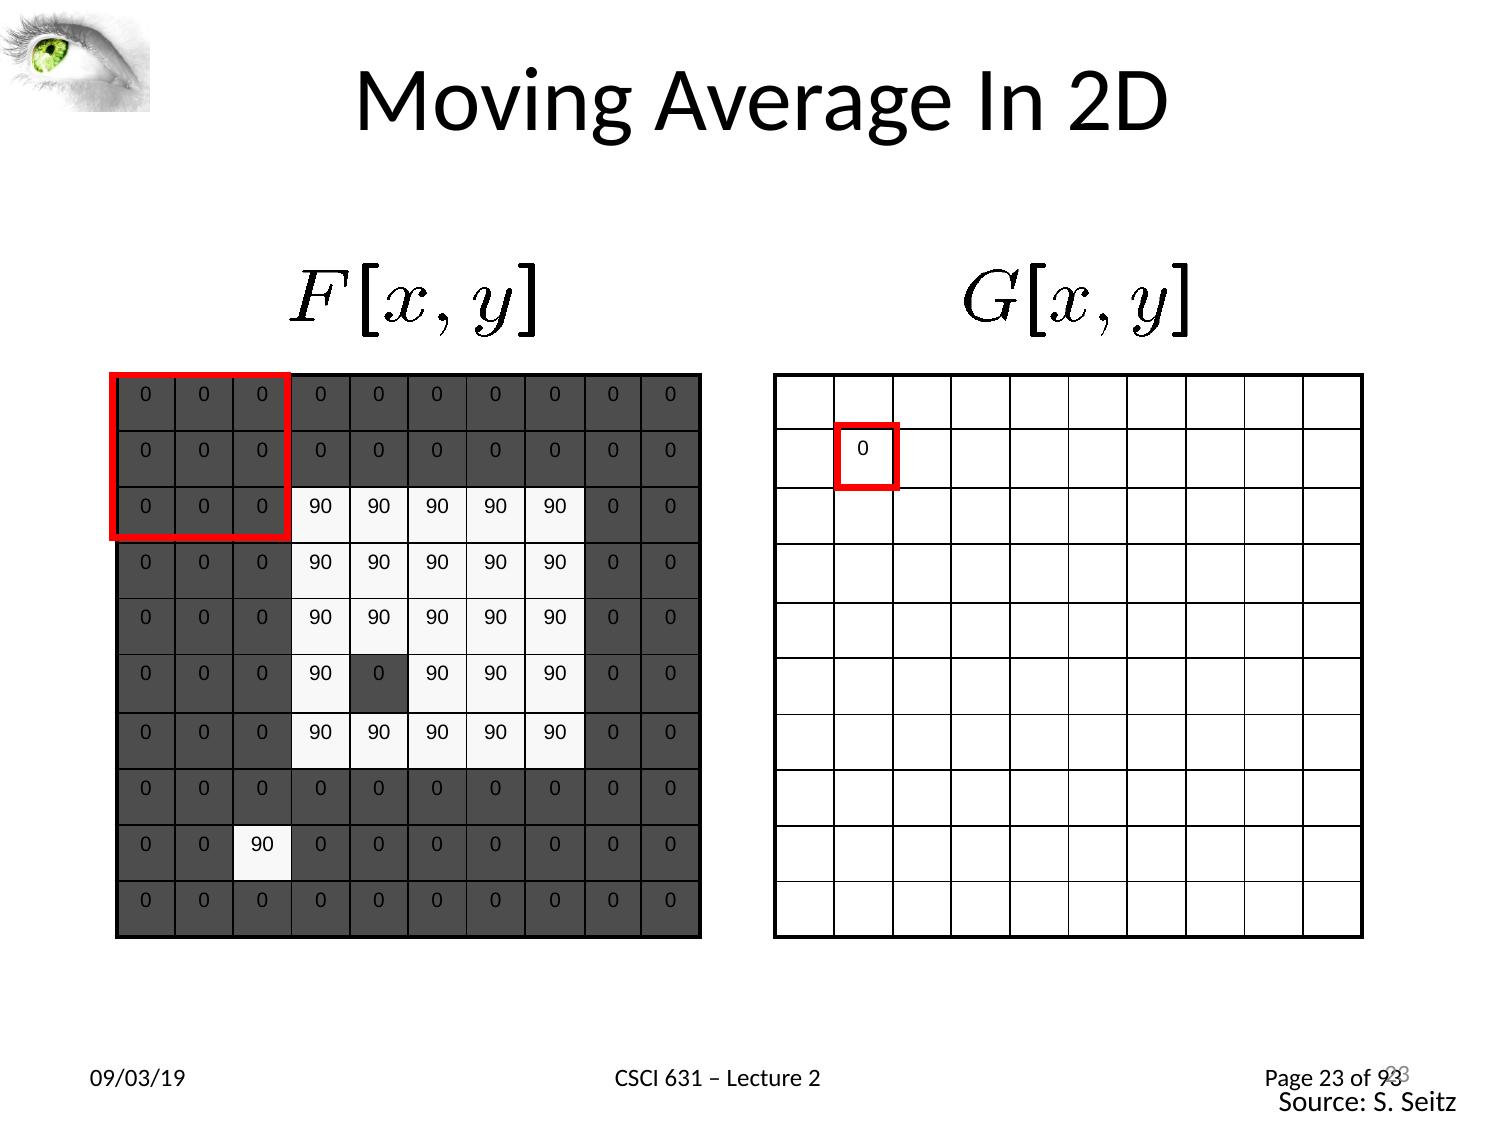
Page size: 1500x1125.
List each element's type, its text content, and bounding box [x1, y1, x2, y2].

table_cell [1011, 545, 1068, 602]
table_cell 90 [467, 488, 524, 542]
table_header 0 [409, 377, 466, 430]
table_cell [1187, 659, 1244, 714]
table_cell [1069, 489, 1126, 543]
table_cell 0 [351, 882, 407, 935]
table_cell 90 [351, 488, 407, 542]
table_cell 90 [409, 714, 466, 768]
table_cell 0 [351, 770, 407, 824]
slide_number 23 [1074, 1042, 1425, 1103]
table_cell 0 [119, 826, 174, 880]
picture [287, 262, 539, 338]
table_cell [1245, 430, 1302, 487]
table_cell [894, 489, 950, 543]
table_cell [1304, 545, 1360, 602]
table_cell 0 [351, 826, 407, 880]
table_cell 0 [176, 882, 232, 935]
table_cell 90 [526, 599, 584, 654]
table_cell [1187, 489, 1244, 543]
table_cell [1304, 604, 1360, 657]
table_cell [835, 715, 892, 769]
table_cell 90 [467, 714, 524, 768]
table_cell [1069, 715, 1126, 769]
table_header 0 [467, 377, 524, 430]
table_cell 0 [234, 655, 291, 712]
title Moving Average In 2D [87, 0, 1438, 188]
table_cell 0 [467, 770, 524, 824]
table_cell 0 [119, 599, 174, 654]
table_cell 0 [409, 826, 466, 880]
table_cell [1011, 489, 1068, 543]
table_cell [1128, 715, 1185, 769]
table_cell 0 [526, 770, 584, 824]
table_header [952, 377, 1009, 428]
table_cell [1011, 882, 1068, 935]
table_cell [777, 430, 833, 487]
table_header 0 [351, 377, 407, 430]
table_cell 0 [176, 599, 232, 654]
table_header 0 [292, 377, 349, 430]
table_cell [1128, 604, 1185, 657]
table_cell [1128, 827, 1185, 881]
table_cell [1011, 659, 1068, 714]
table_cell 90 [292, 714, 349, 768]
table_cell [835, 545, 892, 602]
table_cell 90 [351, 714, 407, 768]
table_cell 90 [292, 544, 349, 598]
table_cell 0 [586, 714, 640, 768]
table_cell [1245, 545, 1302, 602]
table_cell 0 [234, 882, 291, 935]
table_cell 90 [292, 655, 349, 712]
table_cell 90 [234, 826, 291, 880]
table_cell 90 [467, 655, 524, 712]
picture [962, 262, 1188, 338]
table_cell [777, 771, 833, 825]
table_cell 0 [642, 432, 698, 486]
table_cell [835, 489, 892, 543]
table_cell 0 [409, 432, 466, 486]
table_cell [1011, 827, 1068, 881]
table_cell 0 [467, 432, 524, 486]
table_cell 0 [119, 714, 174, 768]
table_cell [894, 771, 950, 825]
text_box [837, 424, 898, 488]
table_header 0 [526, 377, 584, 430]
table_cell 90 [292, 599, 349, 654]
table_cell [835, 659, 892, 714]
table_cell 0 [526, 882, 584, 935]
table_cell [1069, 771, 1126, 825]
table_cell [1069, 430, 1126, 487]
table_cell [1069, 659, 1126, 714]
table_cell 0 [119, 770, 174, 824]
table_cell [1304, 771, 1360, 825]
table_cell [952, 545, 1009, 602]
table_cell [1304, 882, 1360, 935]
table_cell 0 [176, 714, 232, 768]
table_cell 0 [292, 882, 349, 935]
table_cell 90 [526, 655, 584, 712]
table_cell 90 [409, 488, 466, 542]
table_cell 0 [292, 432, 349, 486]
table_cell 90 [409, 599, 466, 654]
table_cell [1245, 489, 1302, 543]
table_header [777, 377, 833, 428]
table_cell [1011, 771, 1068, 825]
table_cell [952, 827, 1009, 881]
table_cell 0 [586, 826, 640, 880]
table_cell 0 [586, 432, 640, 486]
table_cell 0 [526, 432, 584, 486]
table_cell 0 [234, 770, 291, 824]
table_cell 0 [292, 826, 349, 880]
table_cell 0 [351, 655, 407, 712]
picture [0, 0, 87, 112]
table_cell 0 [467, 882, 524, 935]
text_box Source: S. Seitz [1263, 1074, 1473, 1125]
table_cell [777, 489, 833, 543]
table_header [1304, 377, 1360, 428]
table_cell [1187, 827, 1244, 881]
table_cell [1128, 882, 1185, 935]
table_cell [1128, 545, 1185, 602]
table_cell [1011, 604, 1068, 657]
table_header [1187, 377, 1244, 428]
table_cell 0 [409, 882, 466, 935]
table_cell [1187, 771, 1244, 825]
table_cell [952, 715, 1009, 769]
table_cell [777, 545, 833, 602]
table_cell [894, 604, 950, 657]
table_cell 0 [234, 488, 291, 542]
table_cell [894, 882, 950, 935]
table_cell 0 [642, 826, 698, 880]
table_header [835, 377, 892, 428]
table_cell [894, 715, 950, 769]
table_cell 0 [526, 826, 584, 880]
table_cell 0 [119, 544, 174, 598]
table_cell 0 [234, 599, 291, 654]
table_cell [1128, 489, 1185, 543]
table_cell 0 [234, 714, 291, 768]
table_cell 0 [586, 488, 640, 542]
table_cell 0 [586, 599, 640, 654]
table_cell [1245, 882, 1302, 935]
table_cell [1187, 545, 1244, 602]
table_cell [777, 715, 833, 769]
table_header [894, 377, 950, 428]
table_cell 0 [586, 544, 640, 598]
table_cell 0 [586, 770, 640, 824]
table_cell 90 [351, 544, 407, 598]
table_cell [1011, 430, 1068, 487]
table_cell 90 [409, 544, 466, 598]
table_header 0 [586, 377, 640, 430]
table_cell [898, 430, 950, 487]
table_cell 0 [642, 544, 698, 598]
table_cell [1245, 604, 1302, 657]
table_cell 0 [176, 538, 232, 542]
table_cell [1069, 827, 1126, 881]
table_cell 90 [467, 599, 524, 654]
table_cell [1128, 430, 1185, 487]
table_cell [1304, 430, 1360, 487]
table_cell [777, 827, 833, 881]
table_cell 0 [642, 599, 698, 654]
table_cell [1069, 604, 1126, 657]
table_cell 90 [526, 714, 584, 768]
table_cell [835, 882, 892, 935]
table_cell [835, 827, 892, 881]
table_header [1069, 377, 1126, 428]
table_cell [1245, 659, 1302, 714]
table_cell [777, 659, 833, 714]
table_cell [835, 604, 892, 657]
table_cell [1304, 715, 1360, 769]
table_cell [777, 604, 833, 657]
table_cell [1187, 430, 1244, 487]
table_cell [952, 430, 1009, 487]
table_cell [894, 827, 950, 881]
table_cell [1304, 827, 1360, 881]
table_cell 0 [119, 538, 174, 542]
table_cell 0 [586, 882, 640, 935]
table_cell [1245, 827, 1302, 881]
table_cell [952, 882, 1009, 935]
table_cell [1187, 882, 1244, 935]
table_cell 0 [119, 655, 174, 712]
table_cell 90 [526, 488, 584, 542]
table_cell 90 [351, 599, 407, 654]
table_cell 0 [586, 655, 640, 712]
table_cell [952, 604, 1009, 657]
table_cell 90 [526, 544, 584, 598]
text_box [112, 374, 288, 538]
table_cell 0 [642, 882, 698, 935]
table_cell 0 [292, 770, 349, 824]
table_cell 0 [119, 882, 174, 935]
table_cell [894, 545, 950, 602]
table_cell [835, 771, 892, 825]
table_cell 0 [176, 826, 232, 880]
table_cell [1069, 545, 1126, 602]
table_cell 90 [409, 655, 466, 712]
table_cell [1304, 659, 1360, 714]
table_header 0 [642, 377, 698, 430]
table_header [1245, 377, 1302, 428]
table_cell [1128, 659, 1185, 714]
table_cell 0 [642, 714, 698, 768]
table_cell 90 [467, 544, 524, 598]
table_cell 0 [642, 488, 698, 542]
table_cell 0 [176, 655, 232, 712]
table_cell 0 [642, 655, 698, 712]
table_header [1128, 377, 1185, 428]
table_cell [1245, 715, 1302, 769]
table_cell [1011, 715, 1068, 769]
table_cell [1304, 489, 1360, 543]
table_cell [952, 659, 1009, 714]
table_header [1011, 377, 1068, 428]
table_cell [952, 489, 1009, 543]
table_cell 0 [176, 770, 232, 824]
table_cell 0 [467, 826, 524, 880]
table_cell [1245, 771, 1302, 825]
table_cell 0 [409, 770, 466, 824]
table_cell [952, 771, 1009, 825]
table_cell 0 [351, 432, 407, 486]
table_cell 0 [176, 544, 232, 598]
table_cell [1187, 715, 1244, 769]
table_cell [1128, 771, 1185, 825]
table_cell [1069, 882, 1126, 935]
table_cell [777, 882, 833, 935]
table_cell 0 [234, 544, 291, 598]
table_cell 0 [642, 770, 698, 824]
table_cell [894, 659, 950, 714]
table_cell [1187, 604, 1244, 657]
table_cell 90 [292, 488, 349, 542]
